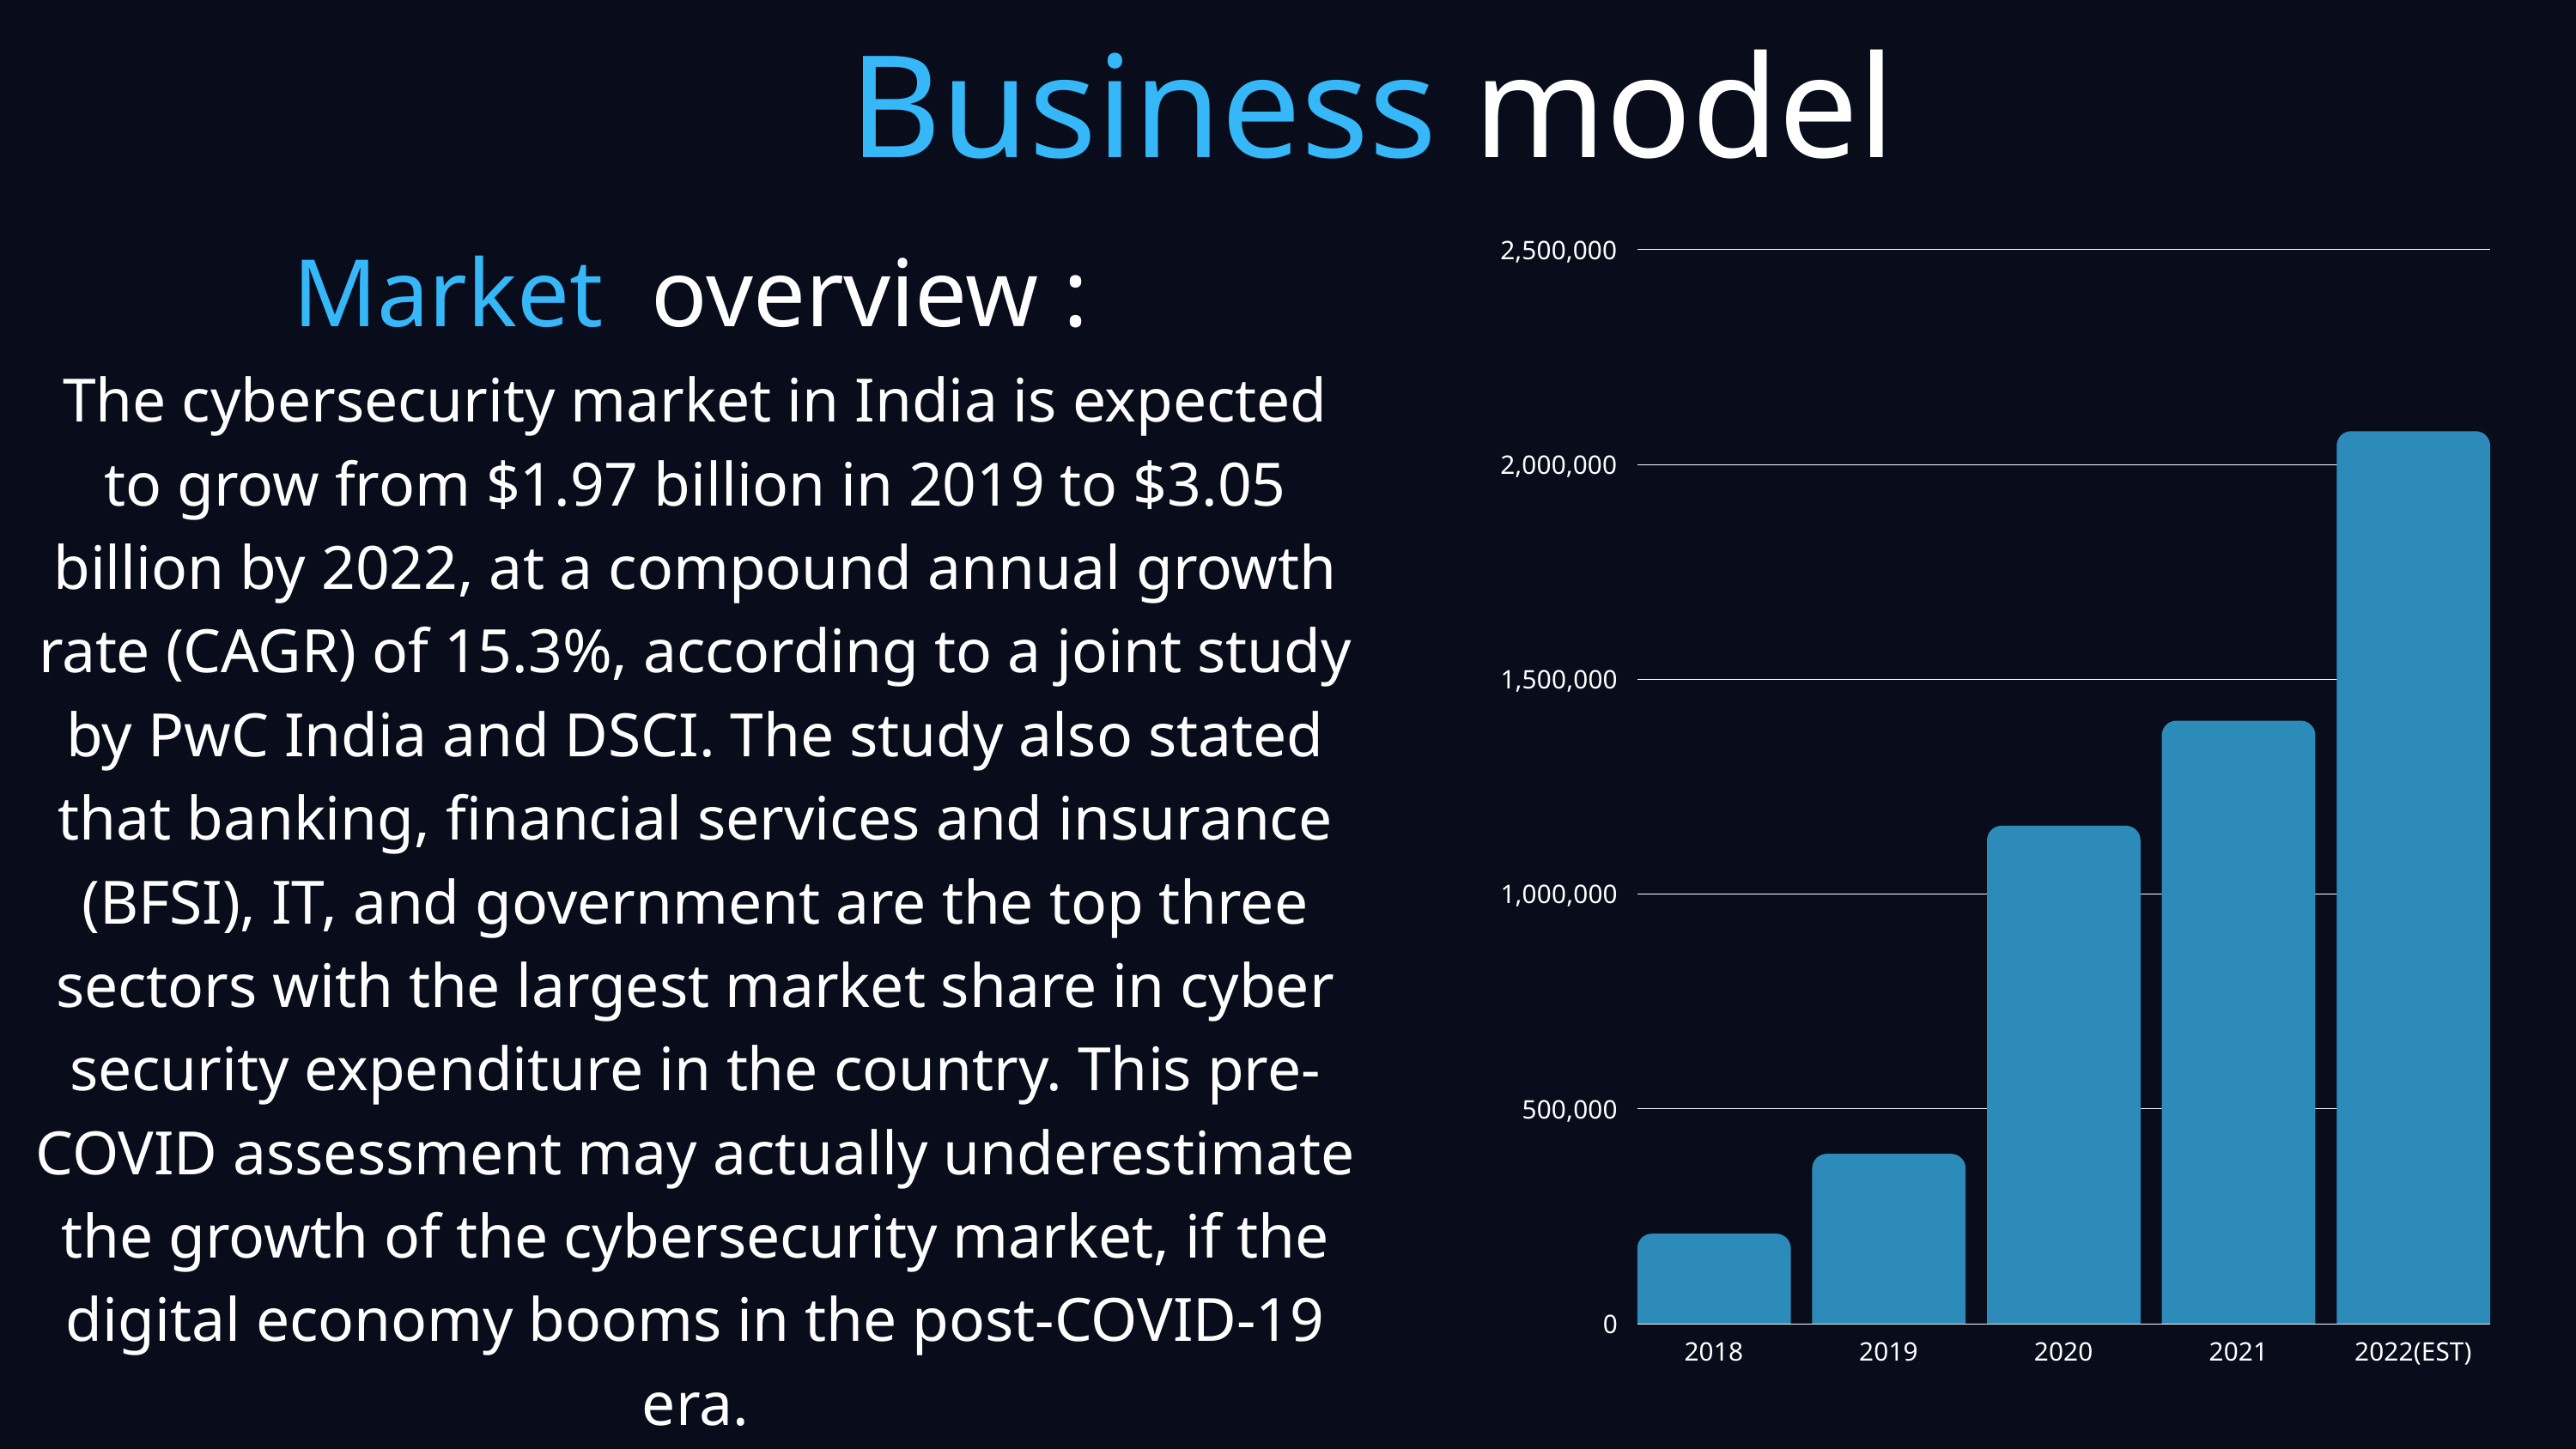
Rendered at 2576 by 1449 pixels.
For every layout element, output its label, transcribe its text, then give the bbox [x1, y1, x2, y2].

text_box Business model [713, 0, 2032, 185]
text_box Market overview : [103, 214, 1205, 345]
text_box The cybersecurity market in India is expected to grow from $1.97 billion in 2019 to $3.05 billion by 2022, at a compound annual growth rate (CAGR) of 15.3%, according to a joint study by PwC India and DSCI. The study also stated that banking, financial services and insurance (BFSI), IT, and government are the top three sectors with the largest market share in cyber security expenditure in the country. This pre-COVID assessment may actually underestimate the growth of the cybersecurity market, if the digital economy booms in the post-COVID-19 era. [29, 350, 1362, 1438]
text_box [1481, 234, 2491, 1367]
